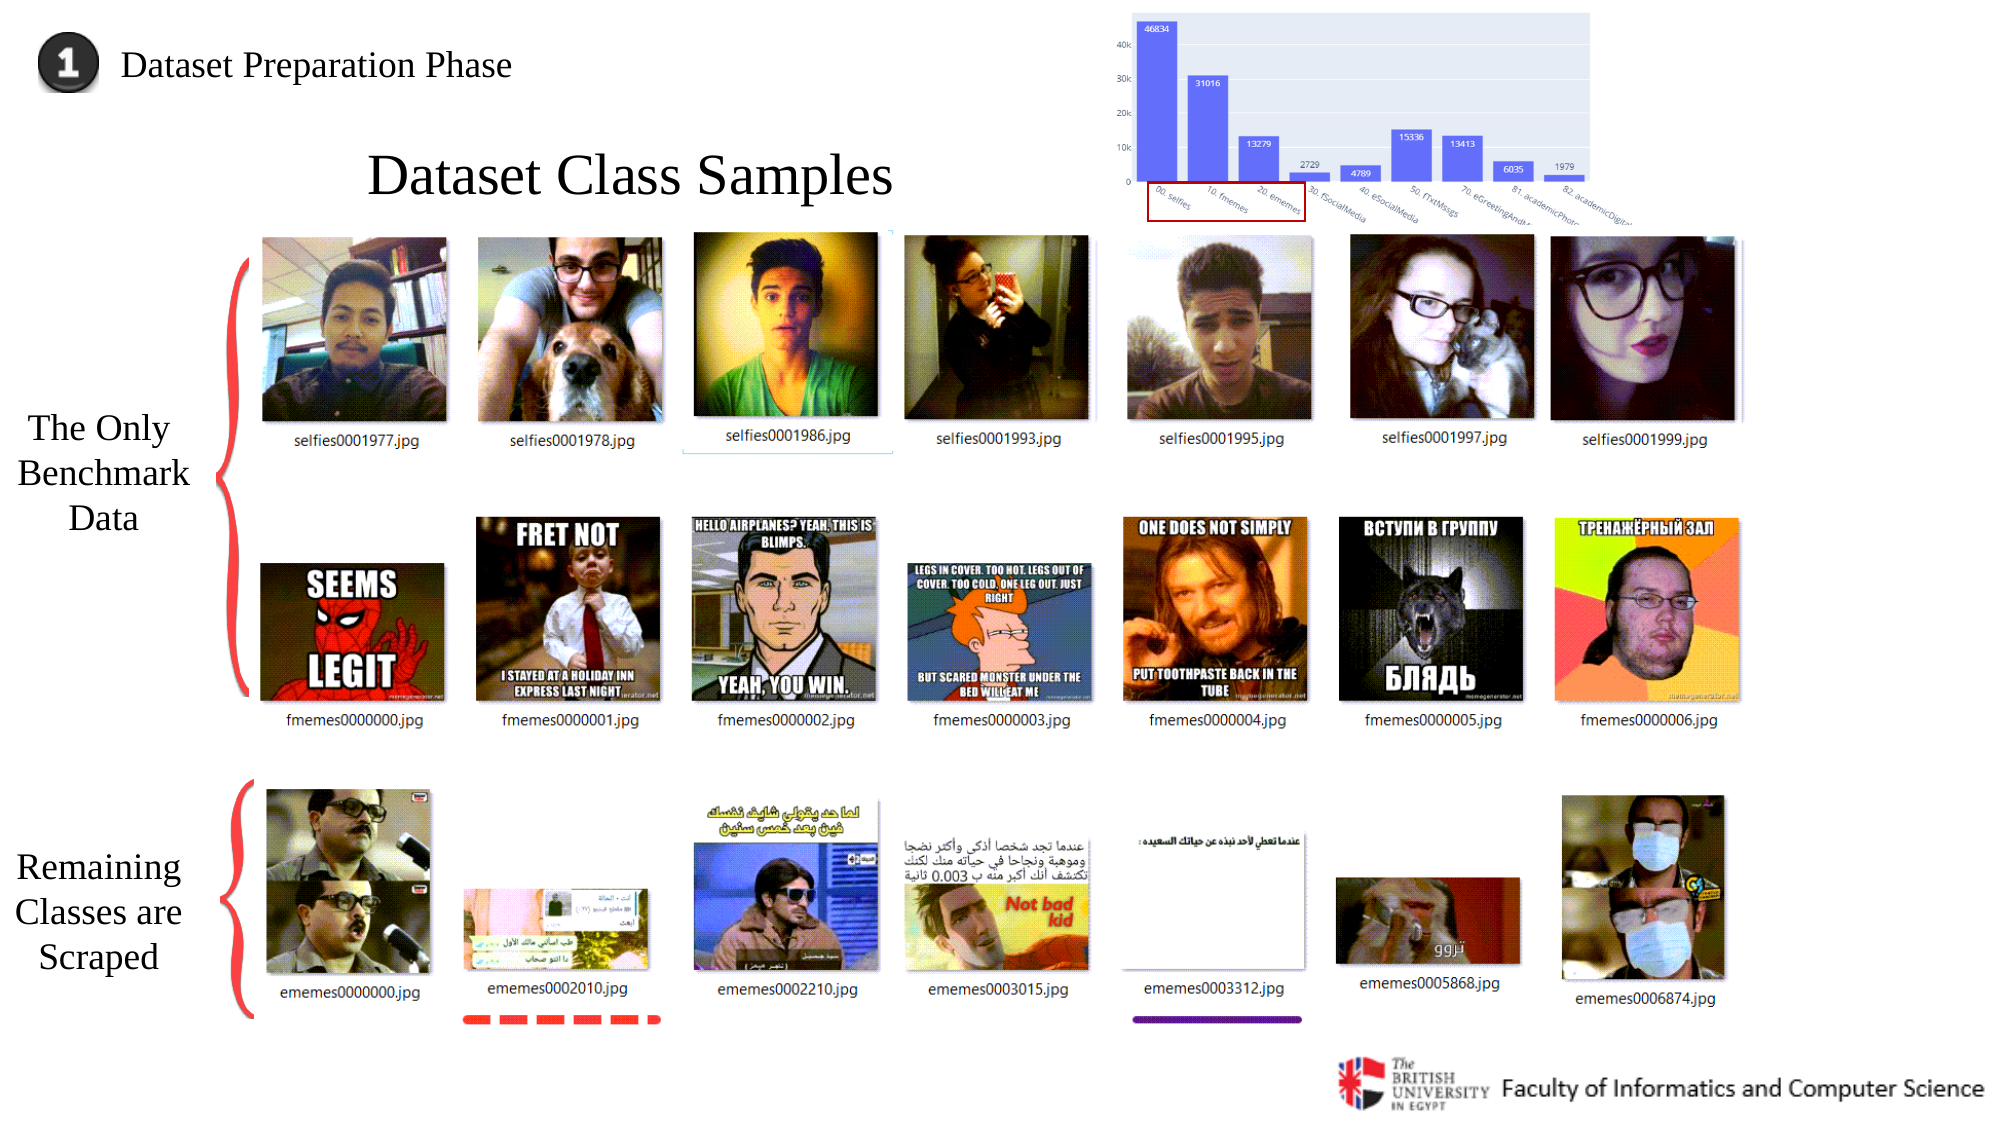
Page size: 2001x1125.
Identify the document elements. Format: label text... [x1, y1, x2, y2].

text_box Remaining Classes are Scraped [0, 834, 212, 985]
text_box Dataset Preparation Phase [99, 32, 581, 93]
text_box Dataset Class Samples [285, 128, 977, 214]
text_box The Only Benchmark Data [0, 395, 216, 546]
picture [216, 10, 2000, 1121]
picture [38, 32, 99, 93]
